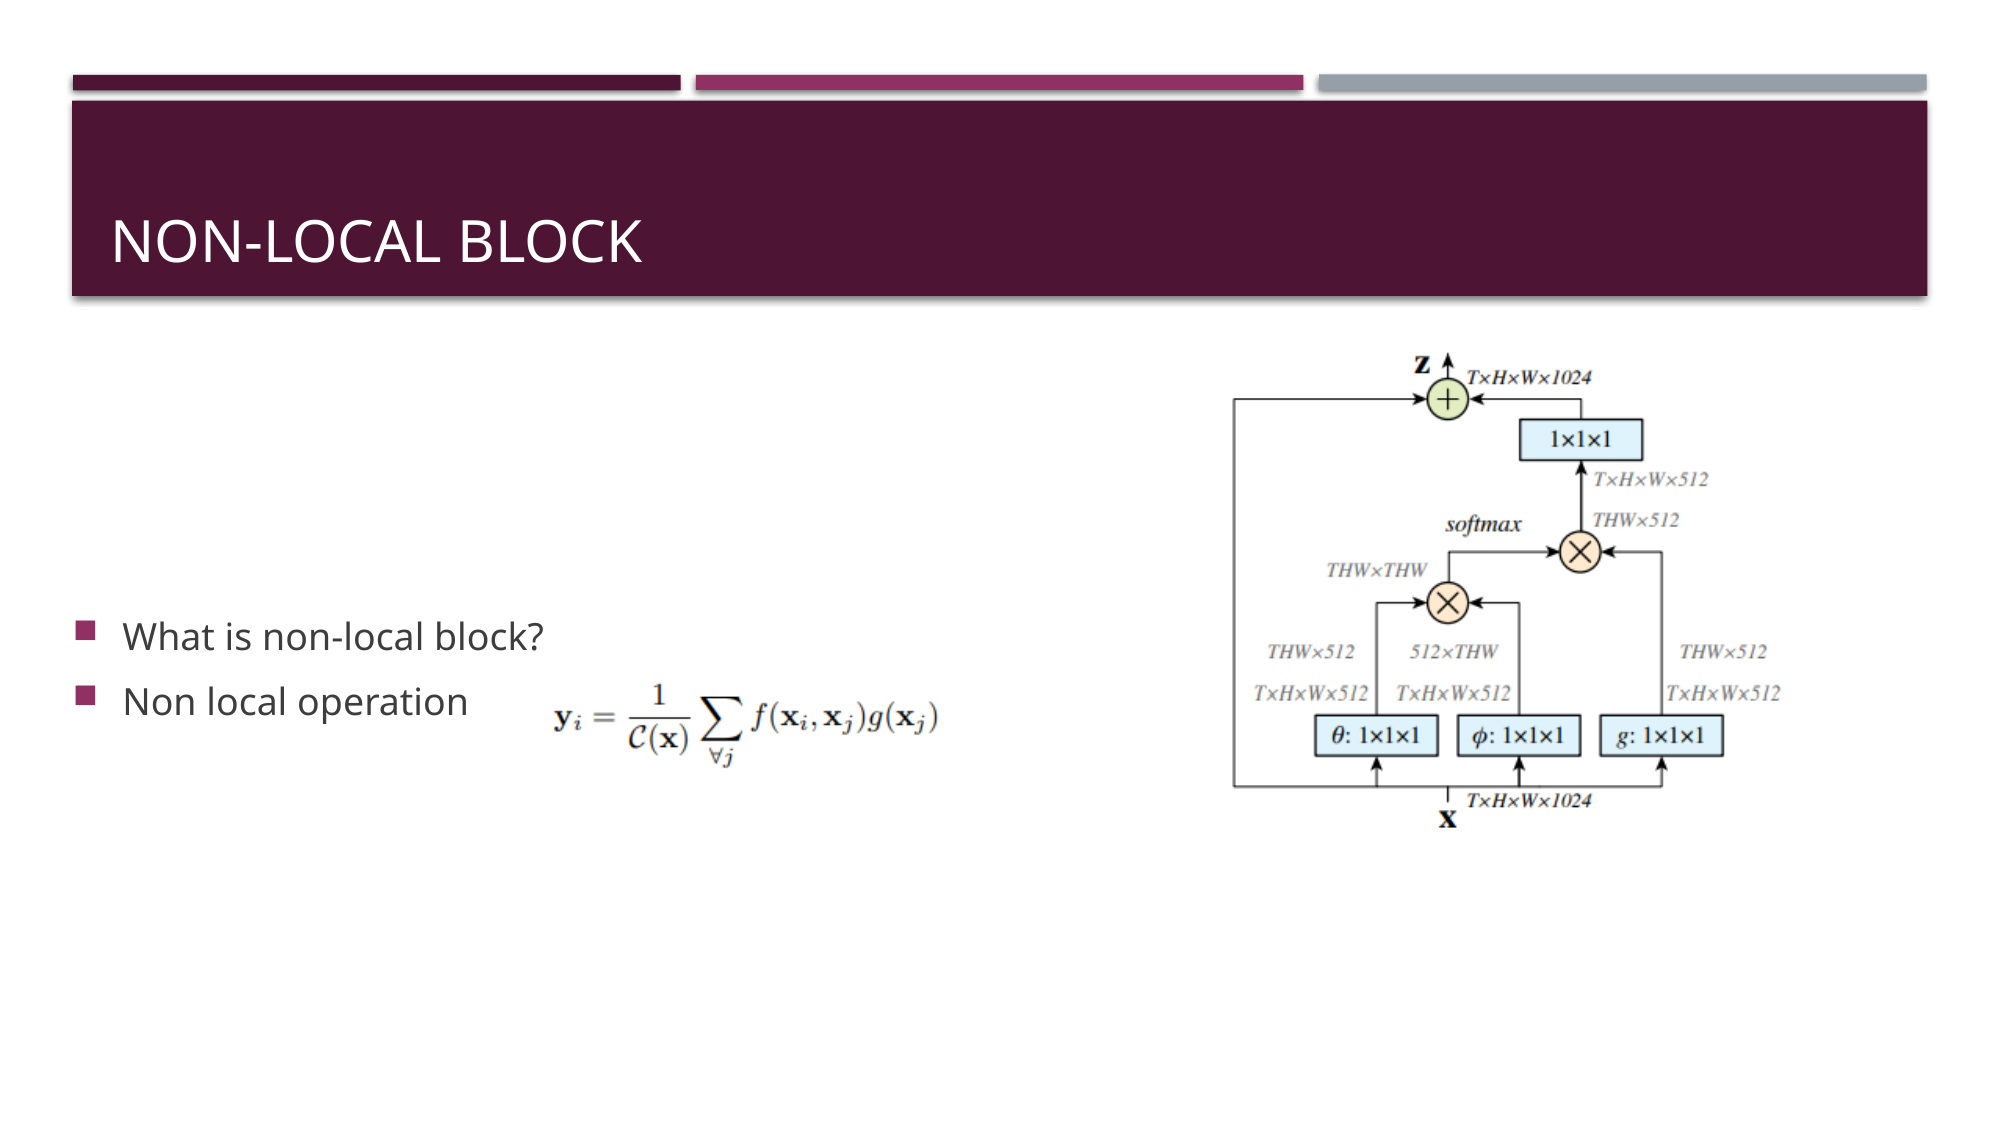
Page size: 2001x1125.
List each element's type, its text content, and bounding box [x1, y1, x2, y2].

title Non-local block [95, 115, 1905, 282]
picture [1203, 339, 1788, 843]
list What is non-local block? Non local operation [57, 366, 1867, 970]
picture [538, 667, 943, 777]
